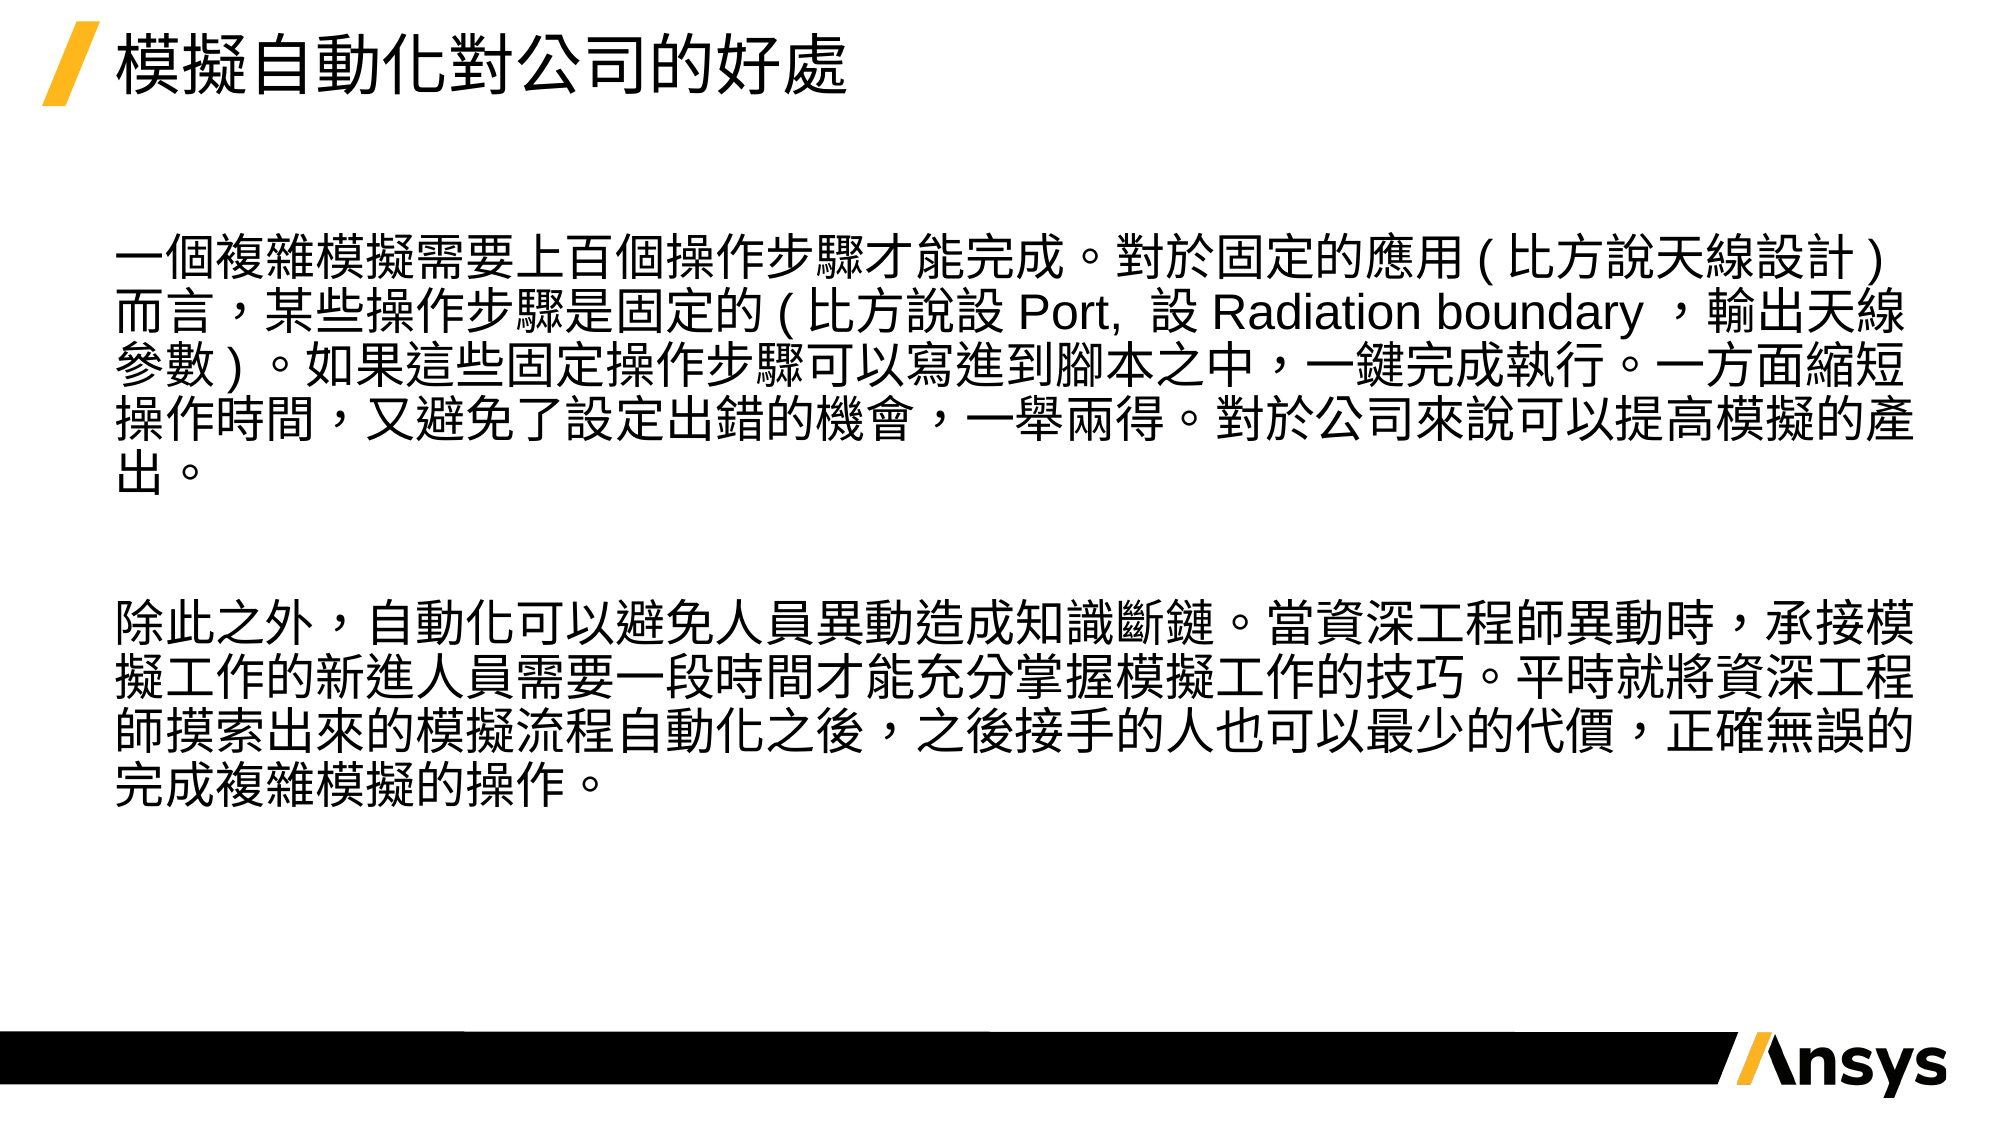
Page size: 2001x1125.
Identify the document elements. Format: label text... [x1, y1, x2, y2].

title 模擬自動化對公司的好處 [99, 24, 1900, 164]
list 一個複雜模擬需要上百個操作步驟才能完成。對於固定的應用(比方說天線設計)而言，某些操作步驟是固定的(比方說設Port, 設Radiation boundary，輸出天線參數)。如果這些固定操作步驟可以寫進到腳本之中，一鍵完成執行。一方面縮短操作時間，又避免了設定出錯的機會，一舉兩得。對於公司來說可以提高模擬的產出。 除此之外，自動化可以避免人員異動造成知識斷鏈。當資深工程師異動時，承接模擬工作的新進人員需要一段時間才能充分掌握模擬工作的技巧。平時就將資深工程師摸索出來的模擬流程自動化之後，之後接手的人也可以最少的代價，正確無誤的完成複雜模擬的操作。 [99, 224, 1950, 1007]
